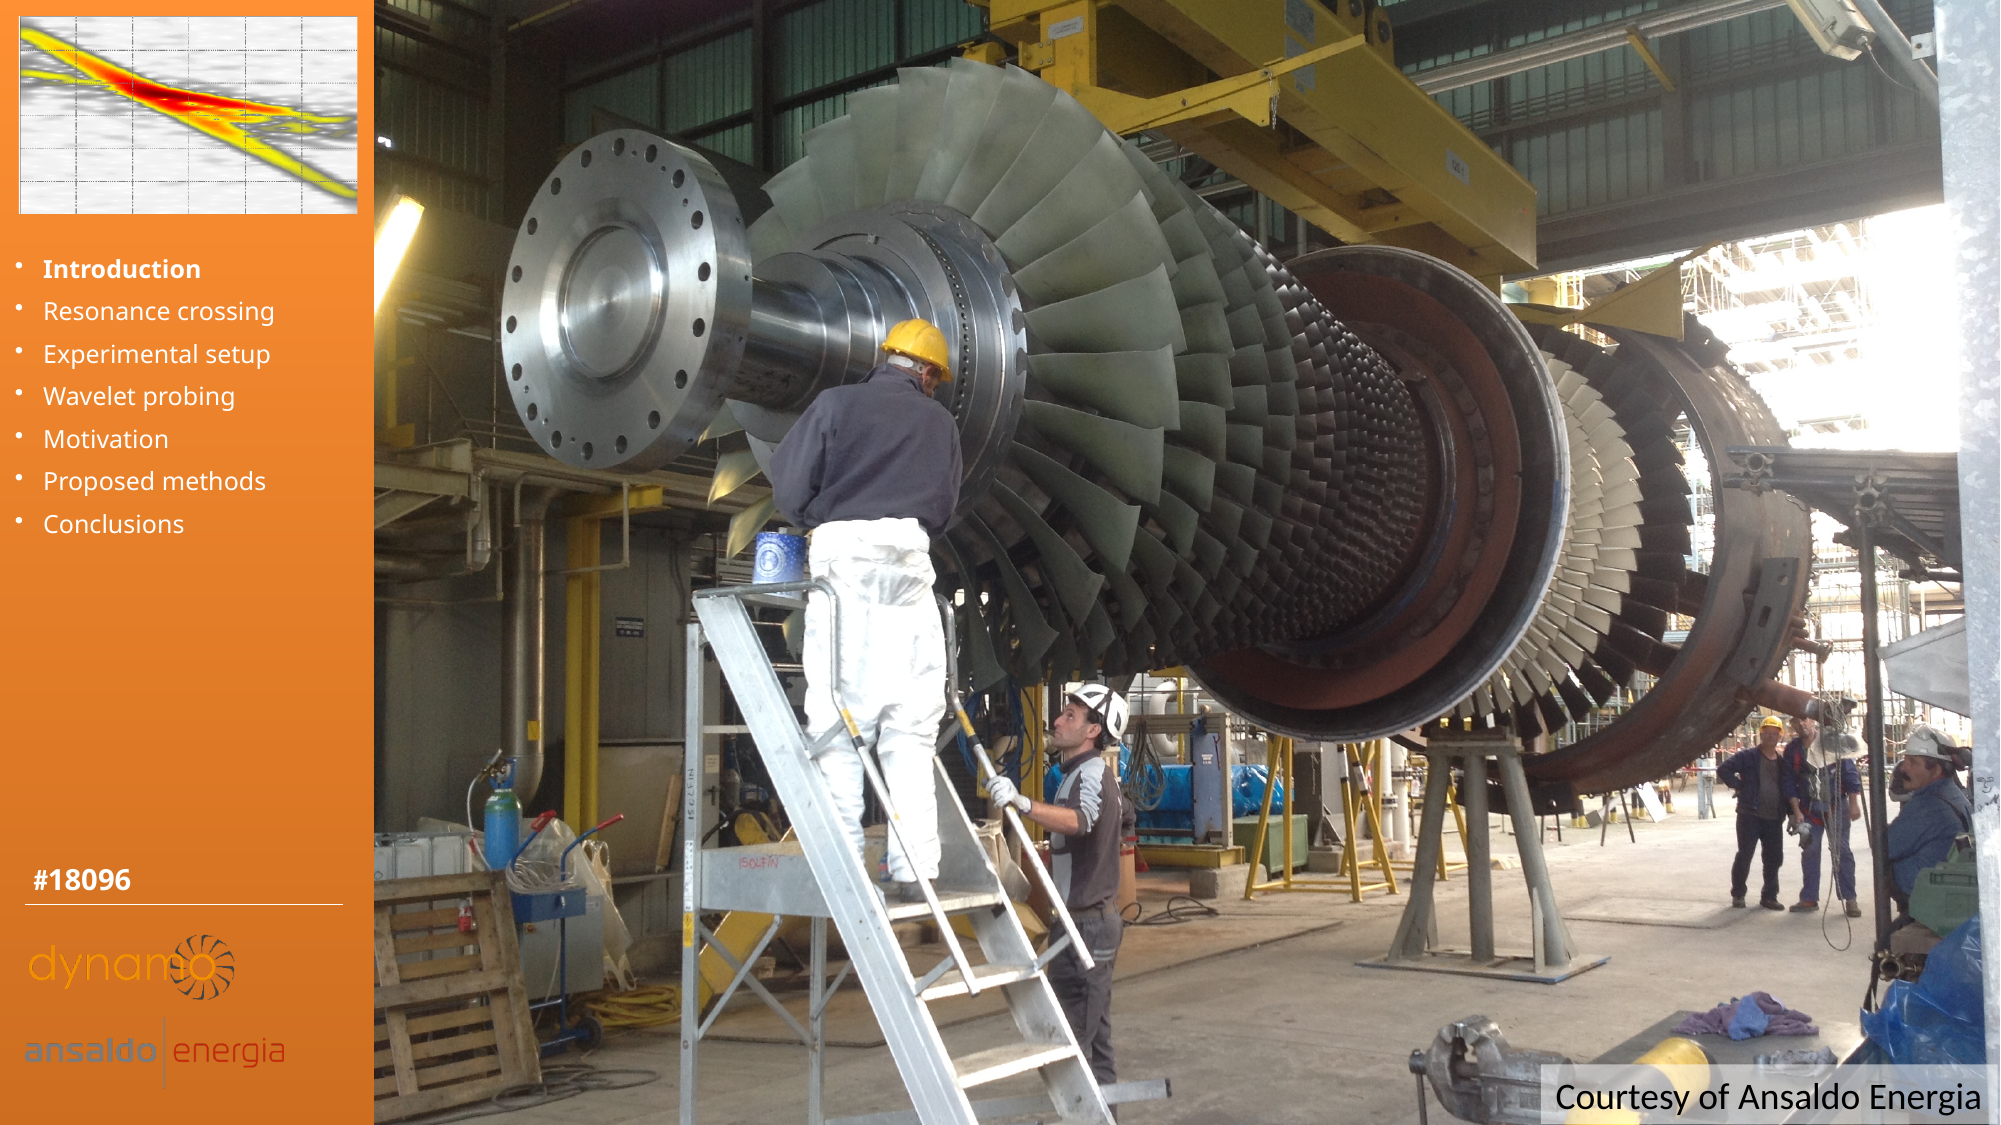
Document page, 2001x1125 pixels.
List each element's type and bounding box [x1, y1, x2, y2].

picture [26, 932, 238, 1002]
picture [373, 0, 2000, 1125]
picture [18, 16, 358, 214]
picture [25, 1017, 284, 1089]
